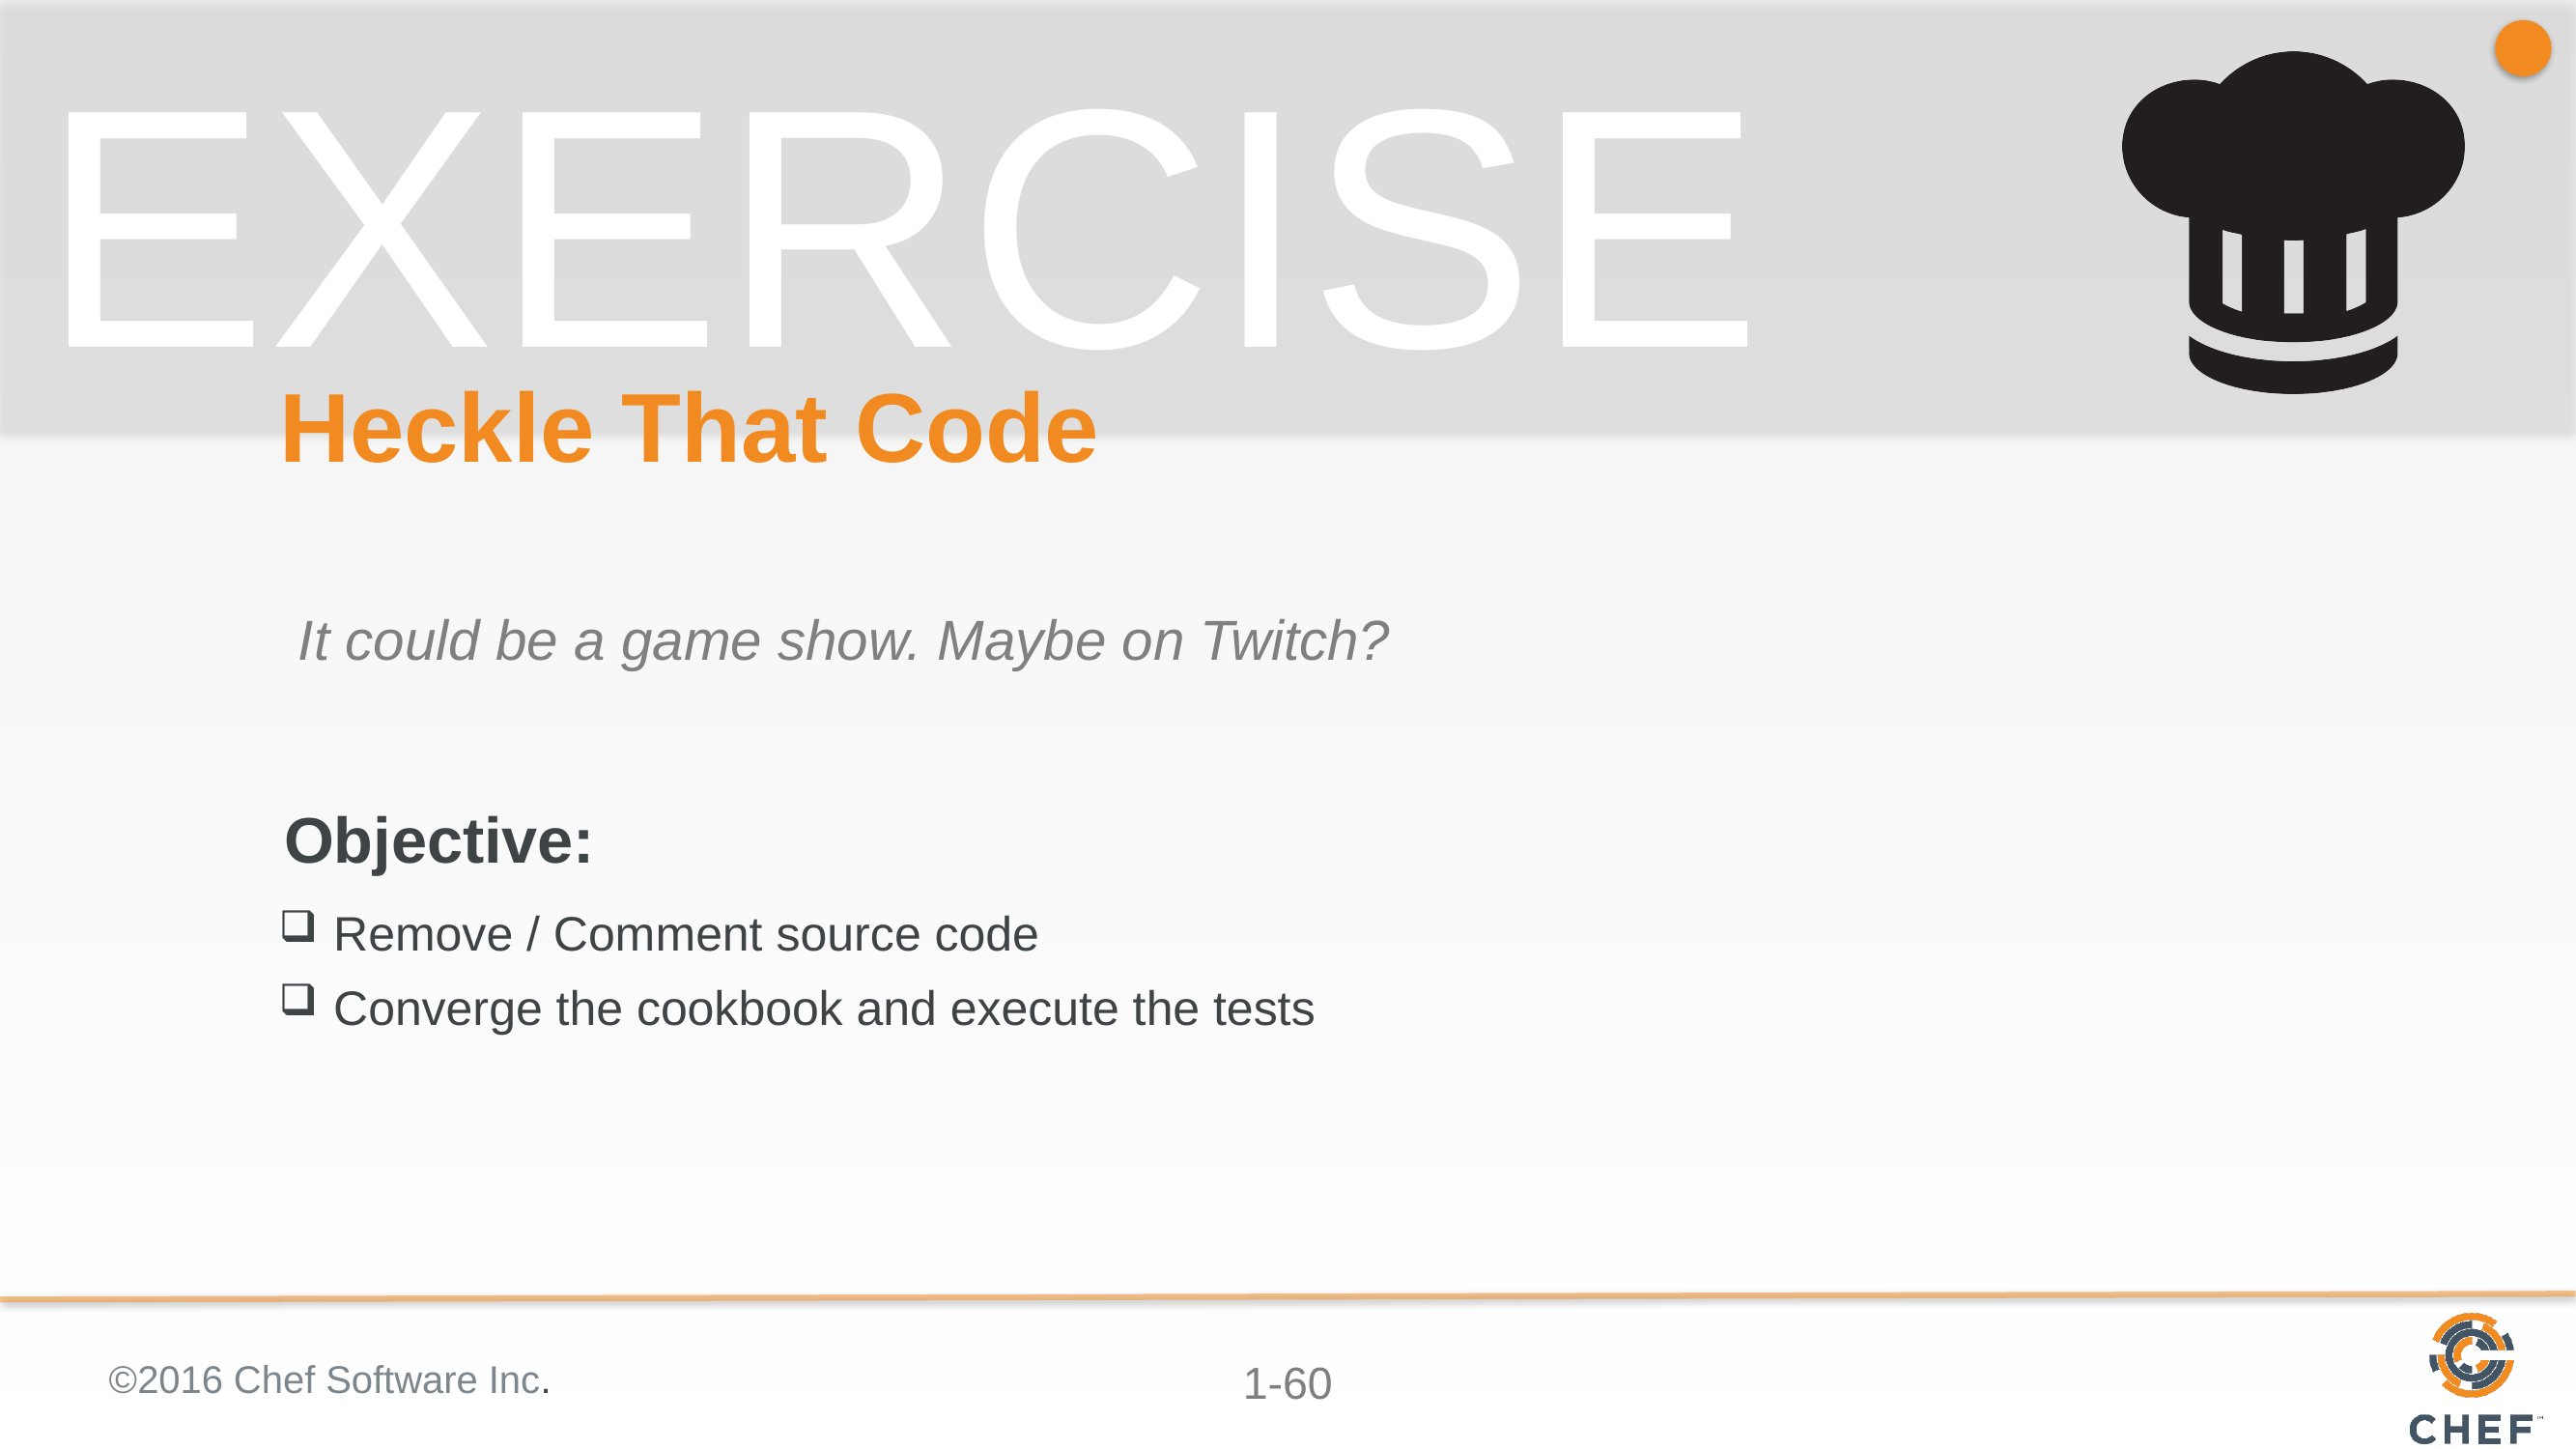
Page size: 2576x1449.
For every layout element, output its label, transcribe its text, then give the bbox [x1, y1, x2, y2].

text_box [2494, 19, 2553, 77]
list It could be a game show. Maybe on Twitch? [265, 516, 2217, 759]
title Heckle That Code [265, 363, 2217, 498]
picture [2399, 1297, 2551, 1449]
picture [2122, 51, 2465, 399]
list Remove / Comment source code Converge the cookbook and execute the tests [265, 895, 2217, 1284]
